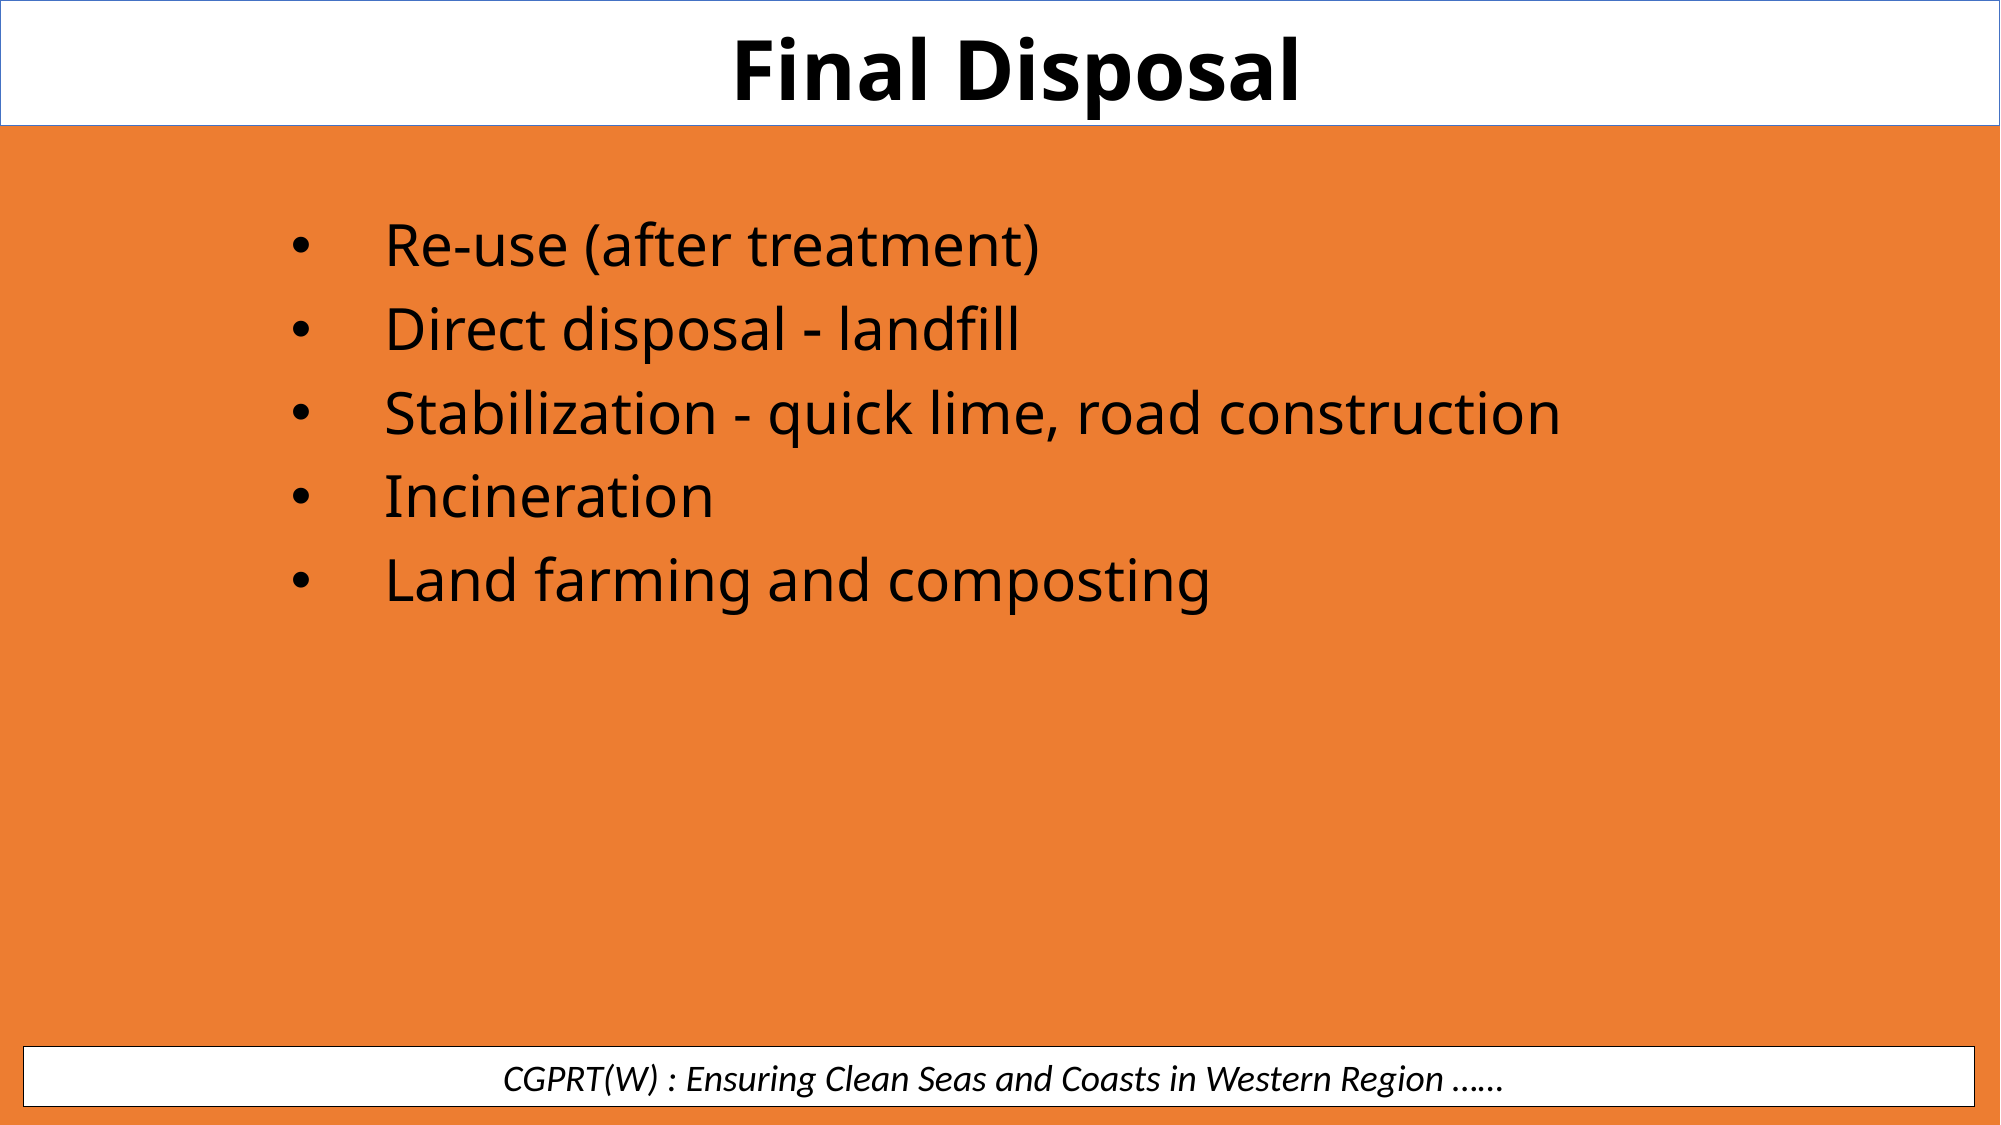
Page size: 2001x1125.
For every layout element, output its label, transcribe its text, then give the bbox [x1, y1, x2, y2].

text_box CGPRT(W) : Ensuring Clean Seas and Coasts in Western Region …… [23, 1046, 1975, 1107]
text_box Final Disposal [341, 21, 1692, 114]
text_box Re-use (after treatment) Direct disposal  landfill Stabilization - quick lime, road construction Incineration Land farming and composting [275, 208, 1626, 1065]
text_box [0, 0, 2000, 126]
